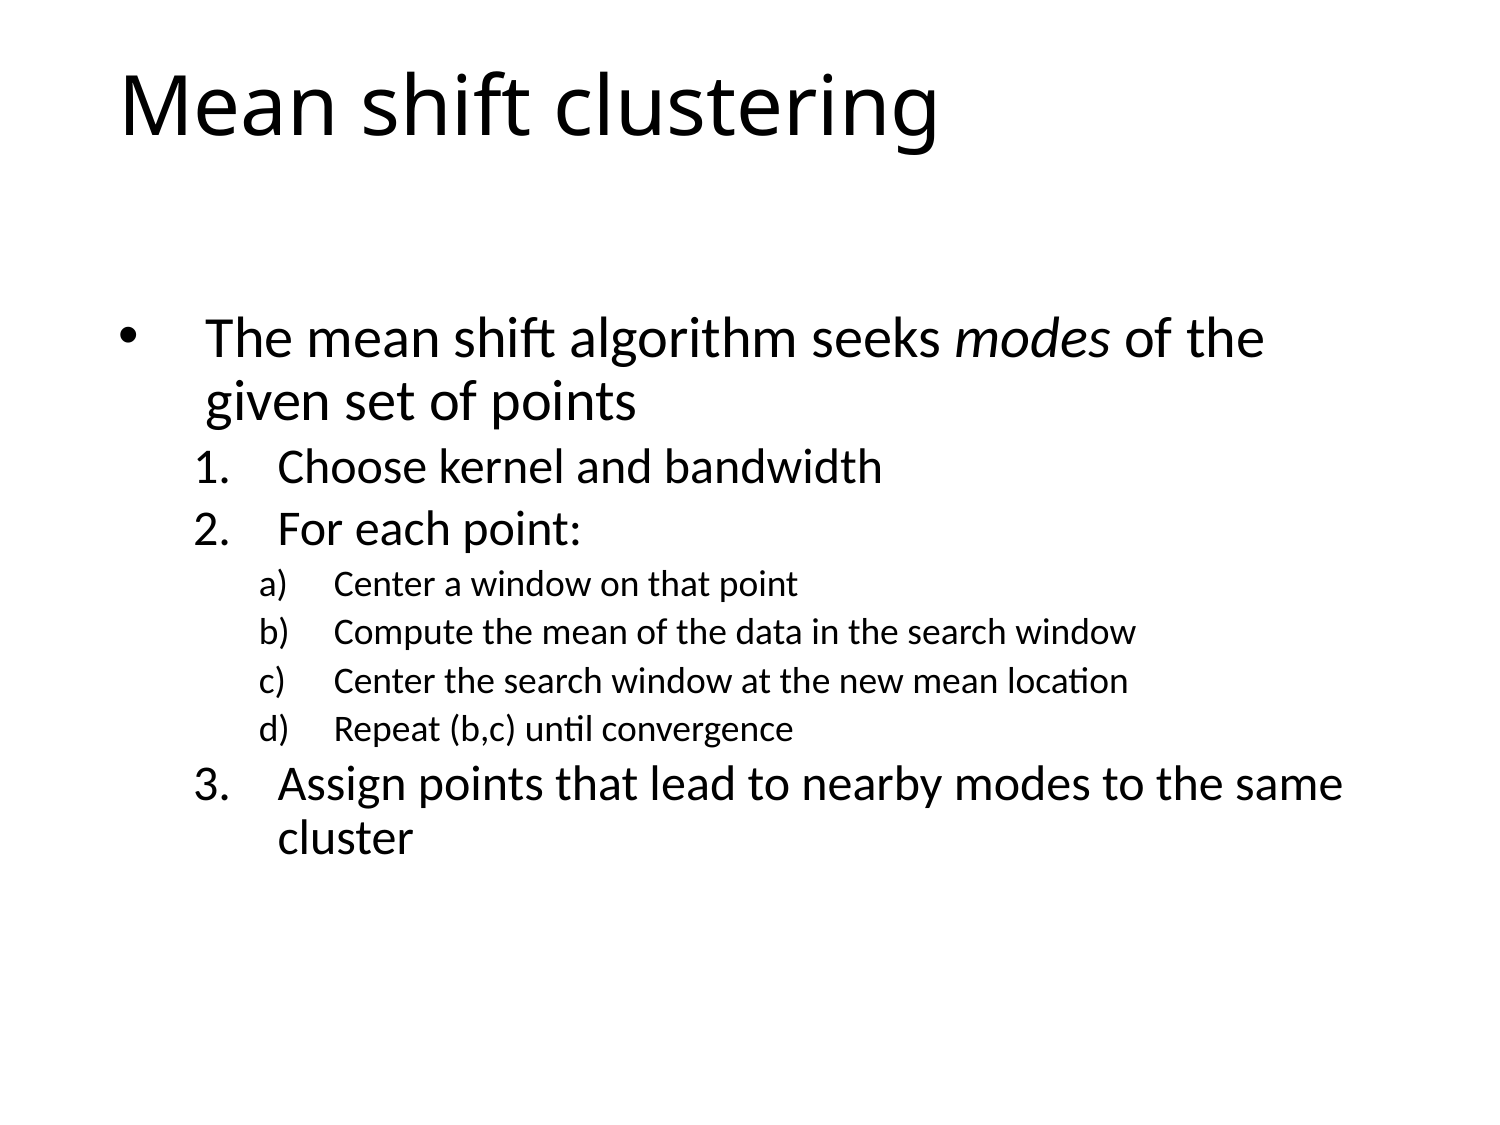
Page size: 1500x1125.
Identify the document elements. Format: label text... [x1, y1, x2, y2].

list The mean shift algorithm seeks modes of the given set of points Choose kernel and bandwidth For each point: Center a window on that point Compute the mean of the data in the search window Center the search window at the new mean location Repeat (b,c) until convergence Assign points that lead to nearby modes to the same cluster [103, 299, 1397, 1014]
title Mean shift clustering [103, 0, 1397, 218]
